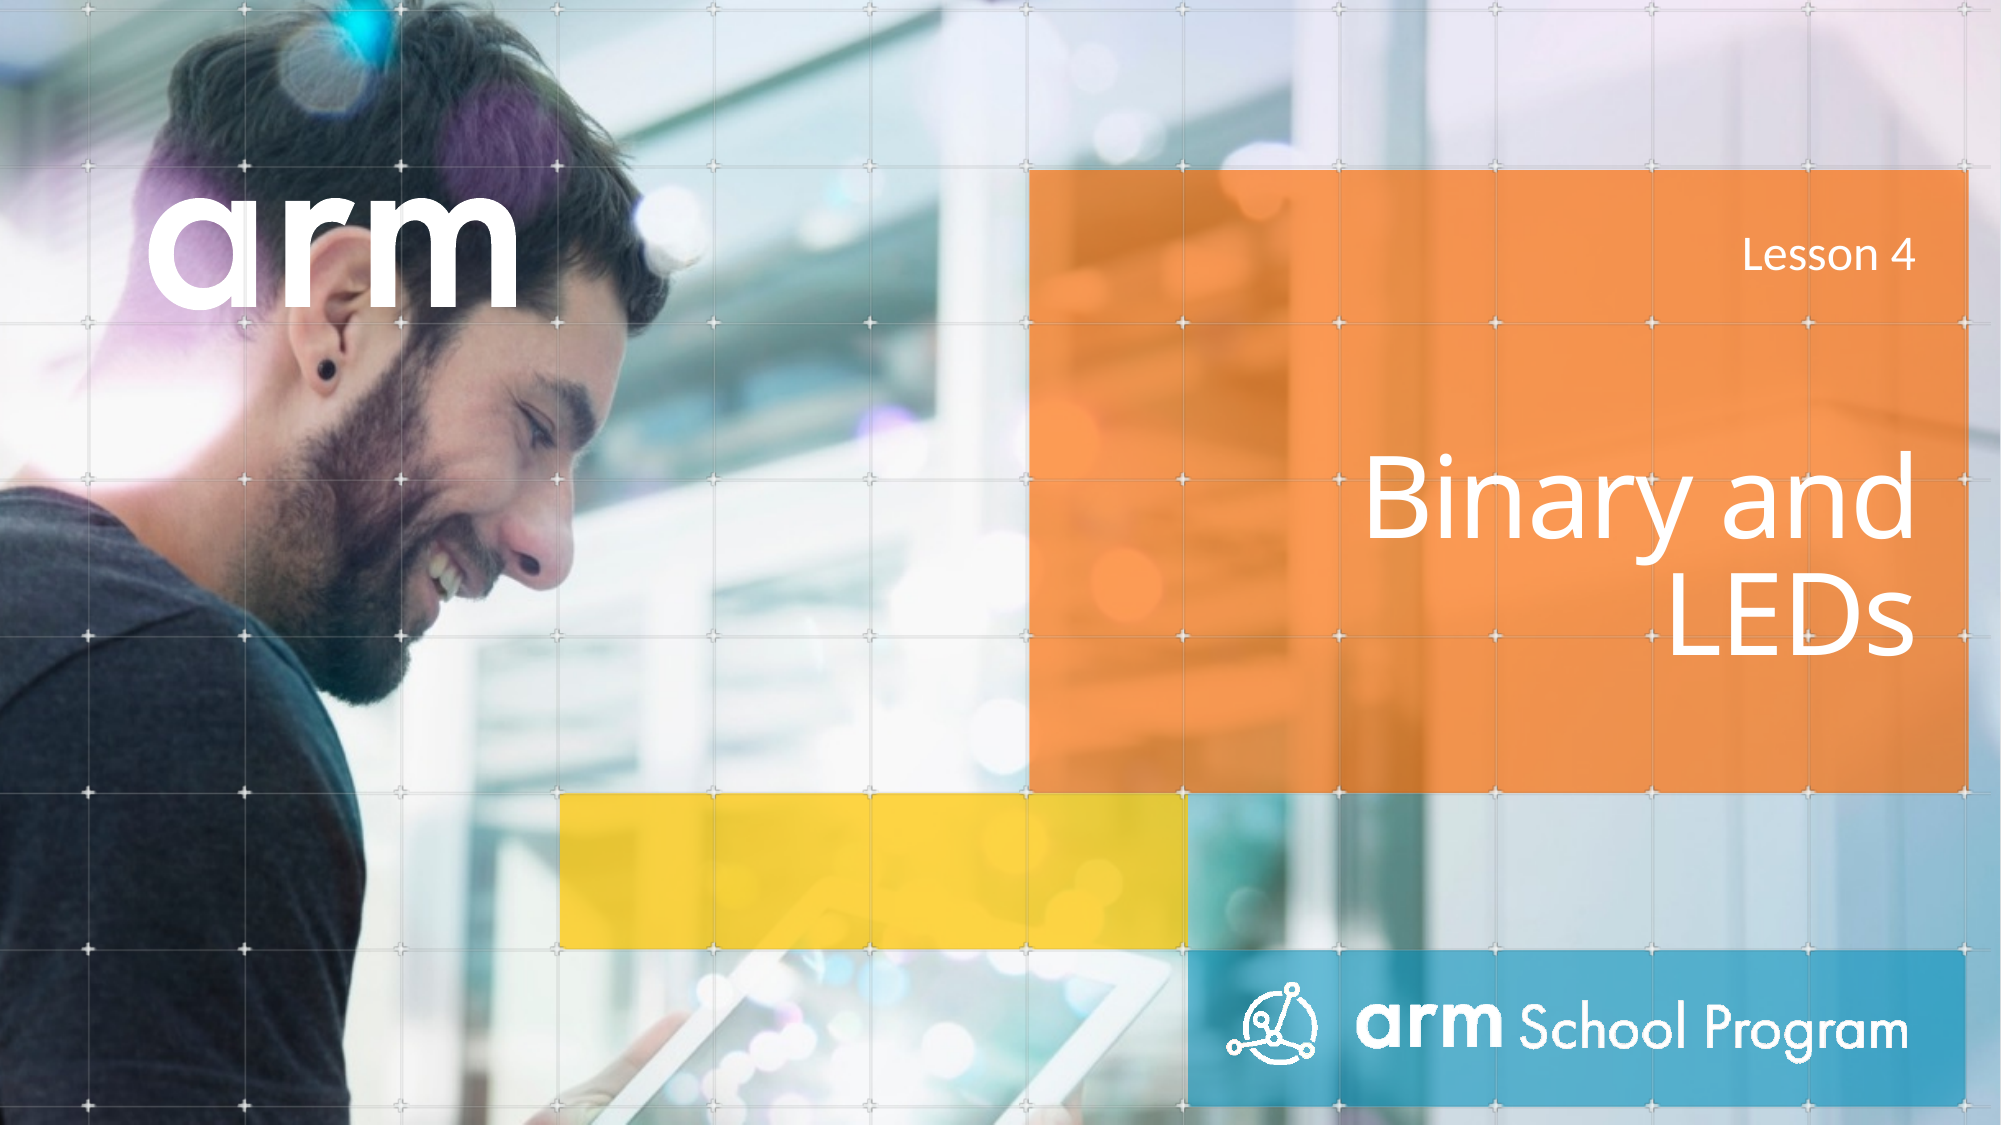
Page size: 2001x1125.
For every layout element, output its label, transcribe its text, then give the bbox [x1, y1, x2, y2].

picture [0, 0, 2001, 1125]
list Lesson 4 [1216, 220, 1916, 269]
title Binary and LEDs [1090, 434, 1919, 691]
